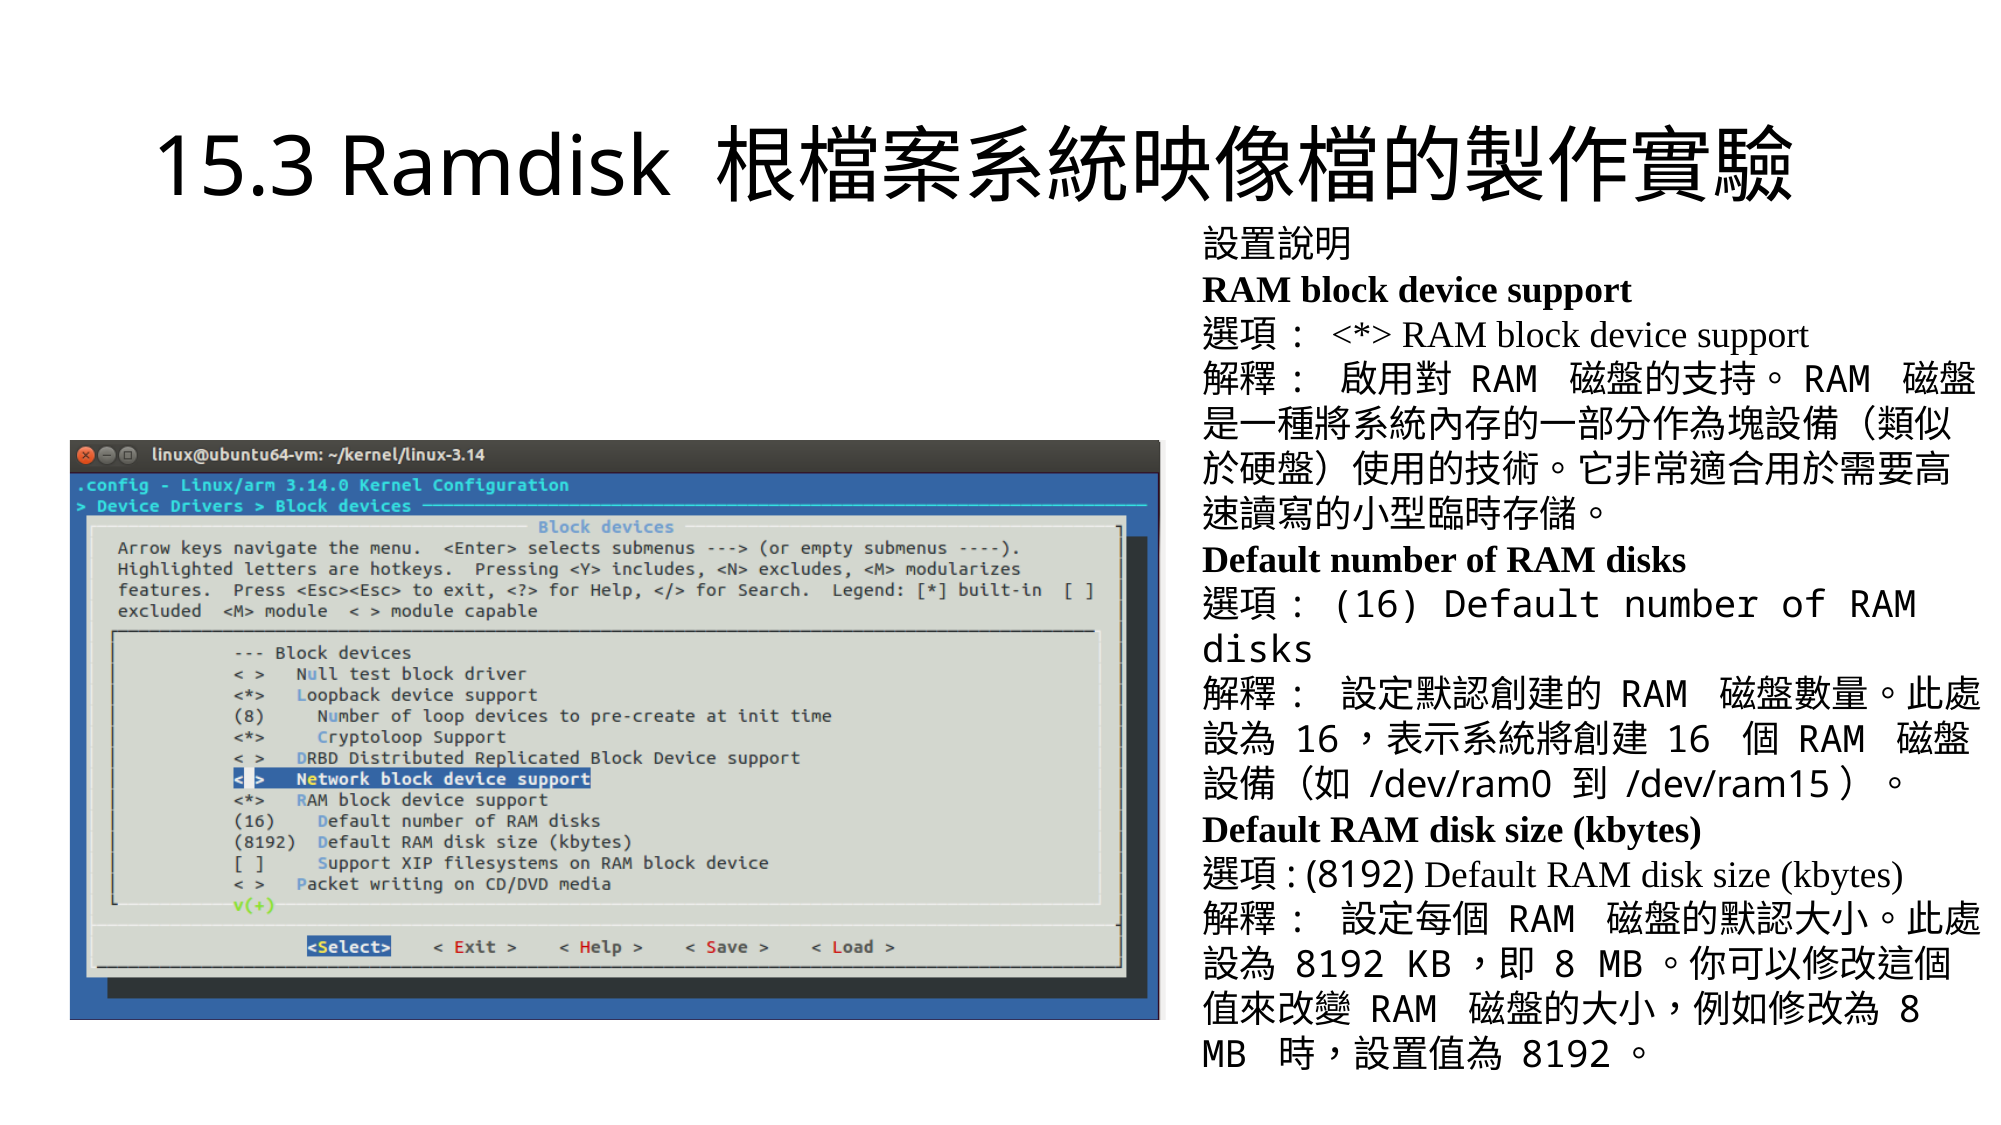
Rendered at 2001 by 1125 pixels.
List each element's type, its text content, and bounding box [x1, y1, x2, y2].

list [69, 440, 1167, 1021]
text_box 設置說明 RAM block device support 選項: <*> RAM block device support 解釋: 啟用對 RAM 磁盤的支持。RAM 磁盤是一種將系統內存的一部分作為塊設備（類似於硬盤）使用的技術。它非常適合用於需要高速讀寫的小型臨時存儲。 Default number of RAM disks 選項: (16) Default number of RAM disks 解釋: 設定默認創建的 RAM 磁盤數量。此處設為 16，表示系統將創建 16 個 RAM 磁盤設備（如 /dev/ram0 到 /dev/ram15）。 Default RAM disk size (kbytes) 選項: (8192) Default RAM disk size (kbytes) 解釋: 設定每個 RAM 磁盤的默認大小。此處設為 8192 KB，即 8 MB。你可以修改這個值來改變 RAM 磁盤的大小，例如修改為 8 MB 時，設置值為 8192。 [1187, 212, 2000, 1083]
title 15.3 Ramdisk 根檔案系統映像檔的製作實驗 [137, 59, 1863, 278]
